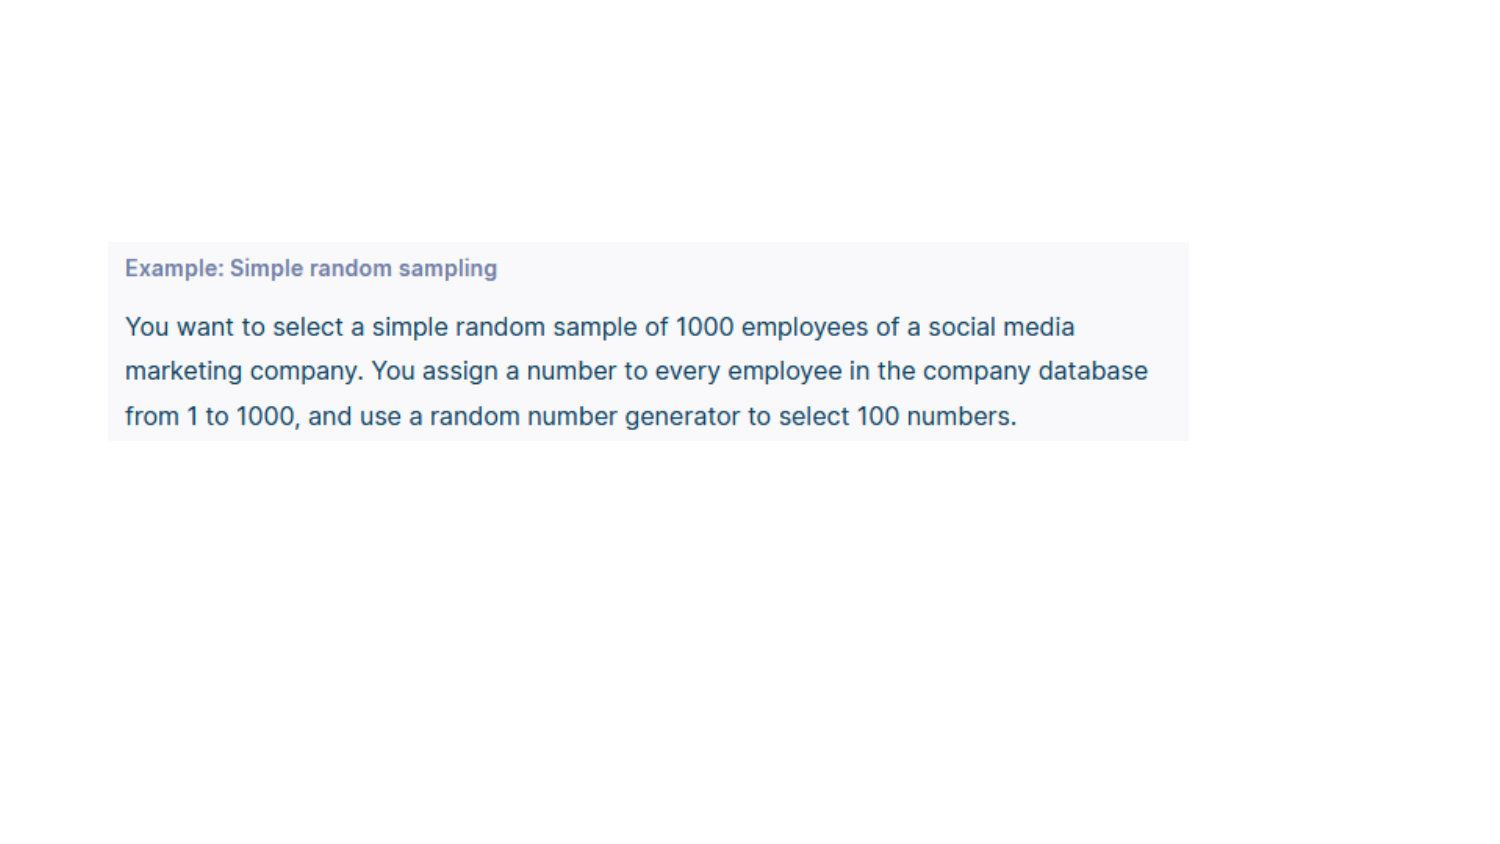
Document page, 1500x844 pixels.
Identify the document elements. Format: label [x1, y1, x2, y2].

picture [108, 242, 1189, 442]
